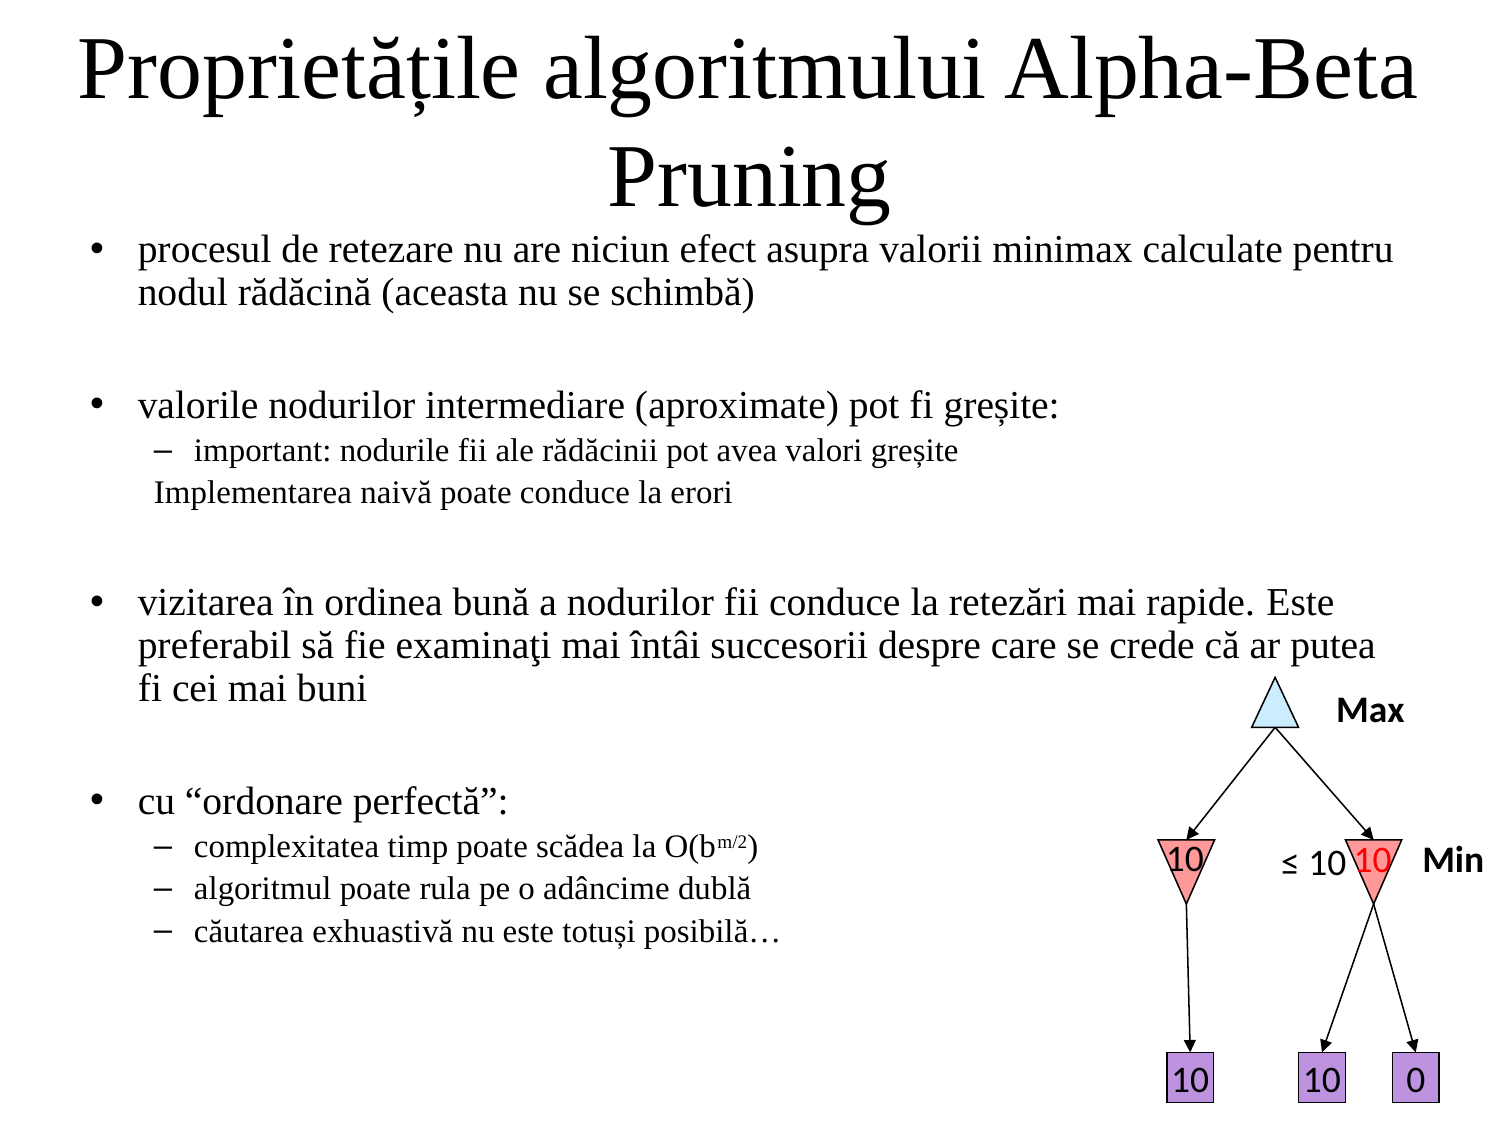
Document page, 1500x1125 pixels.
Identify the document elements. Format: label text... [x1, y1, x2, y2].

text_box Max [1301, 677, 1440, 738]
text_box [1321, 903, 1372, 1053]
text_box 10 [1150, 826, 1232, 887]
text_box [1373, 903, 1416, 1053]
text_box [1252, 677, 1298, 725]
text_box ≤ 10 [1266, 830, 1426, 891]
text_box 10 [1298, 1052, 1346, 1103]
title Proprietățile algoritmului Alpha-Beta Pruning [0, 0, 1500, 233]
text_box Min [1420, 827, 1500, 888]
text_box 10 [1166, 1052, 1214, 1103]
text_box 0 [1392, 1052, 1440, 1103]
text_box [1178, 887, 1194, 903]
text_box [1186, 727, 1272, 841]
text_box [1186, 903, 1191, 1053]
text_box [1274, 727, 1374, 841]
text_box [1367, 891, 1380, 902]
list procesul de retezare nu are niciun efect asupra valorii minimax calculate pentru nodul rădăcină (aceasta nu se schimbă) valorile nodurilor intermediare (aproximate) pot fi greșite: important: nodurile fii ale rădăcinii pot avea valori greșite Implementarea naivă poate conduce la erori vizitarea în ordinea bună a nodurilor fii conduce la retezări mai rapide. Este preferabil să fie examinaţi mai întâi succesorii despre care se crede că ar putea fi cei mai buni cu “ordonare perfectă”: complexitatea timp poate scădea la O(bm/2) algoritmul poate rula pe o adâncime dublă căutarea exhuastivă nu este totuși posibilă… [75, 220, 1425, 964]
